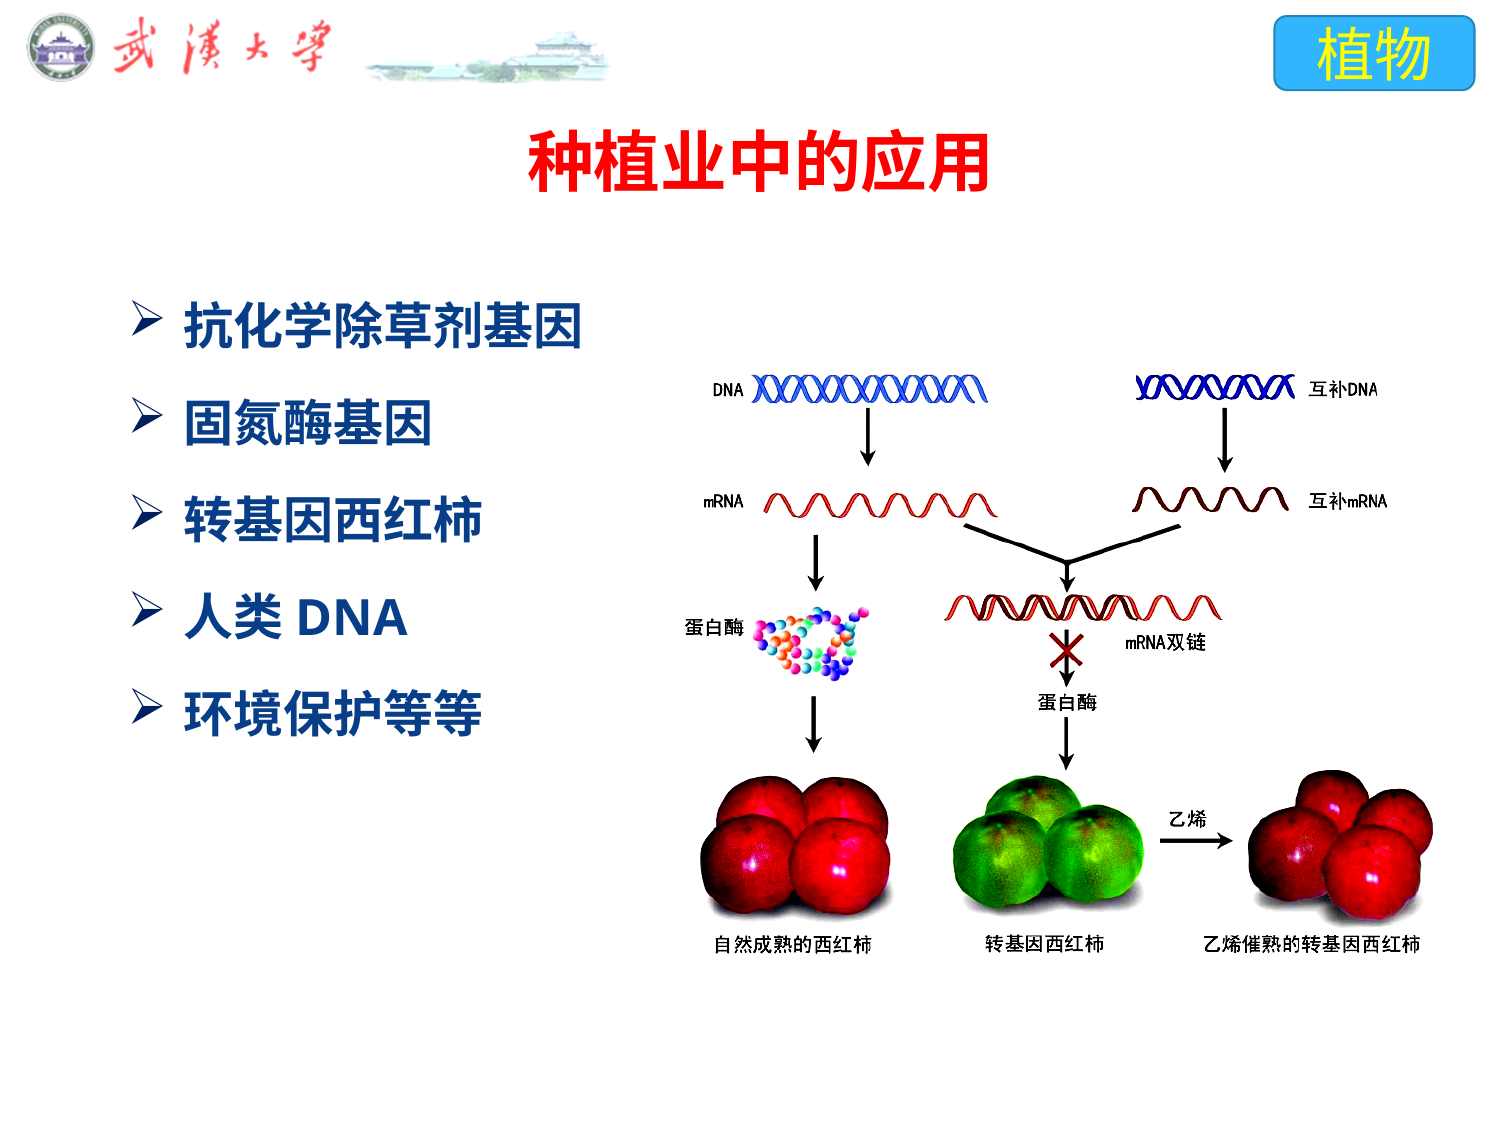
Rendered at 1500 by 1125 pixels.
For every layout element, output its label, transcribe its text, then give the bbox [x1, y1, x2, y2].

title 种植业中的应用 [85, 106, 1436, 294]
text_box 植物 [1273, 15, 1476, 92]
table_cell 第8周 [24, 10, 625, 88]
list 抗化学除草剂基因 固氮酶基因 转基因西红柿 人类DNA 环境保护等等 [112, 275, 1150, 900]
picture [674, 346, 1455, 975]
